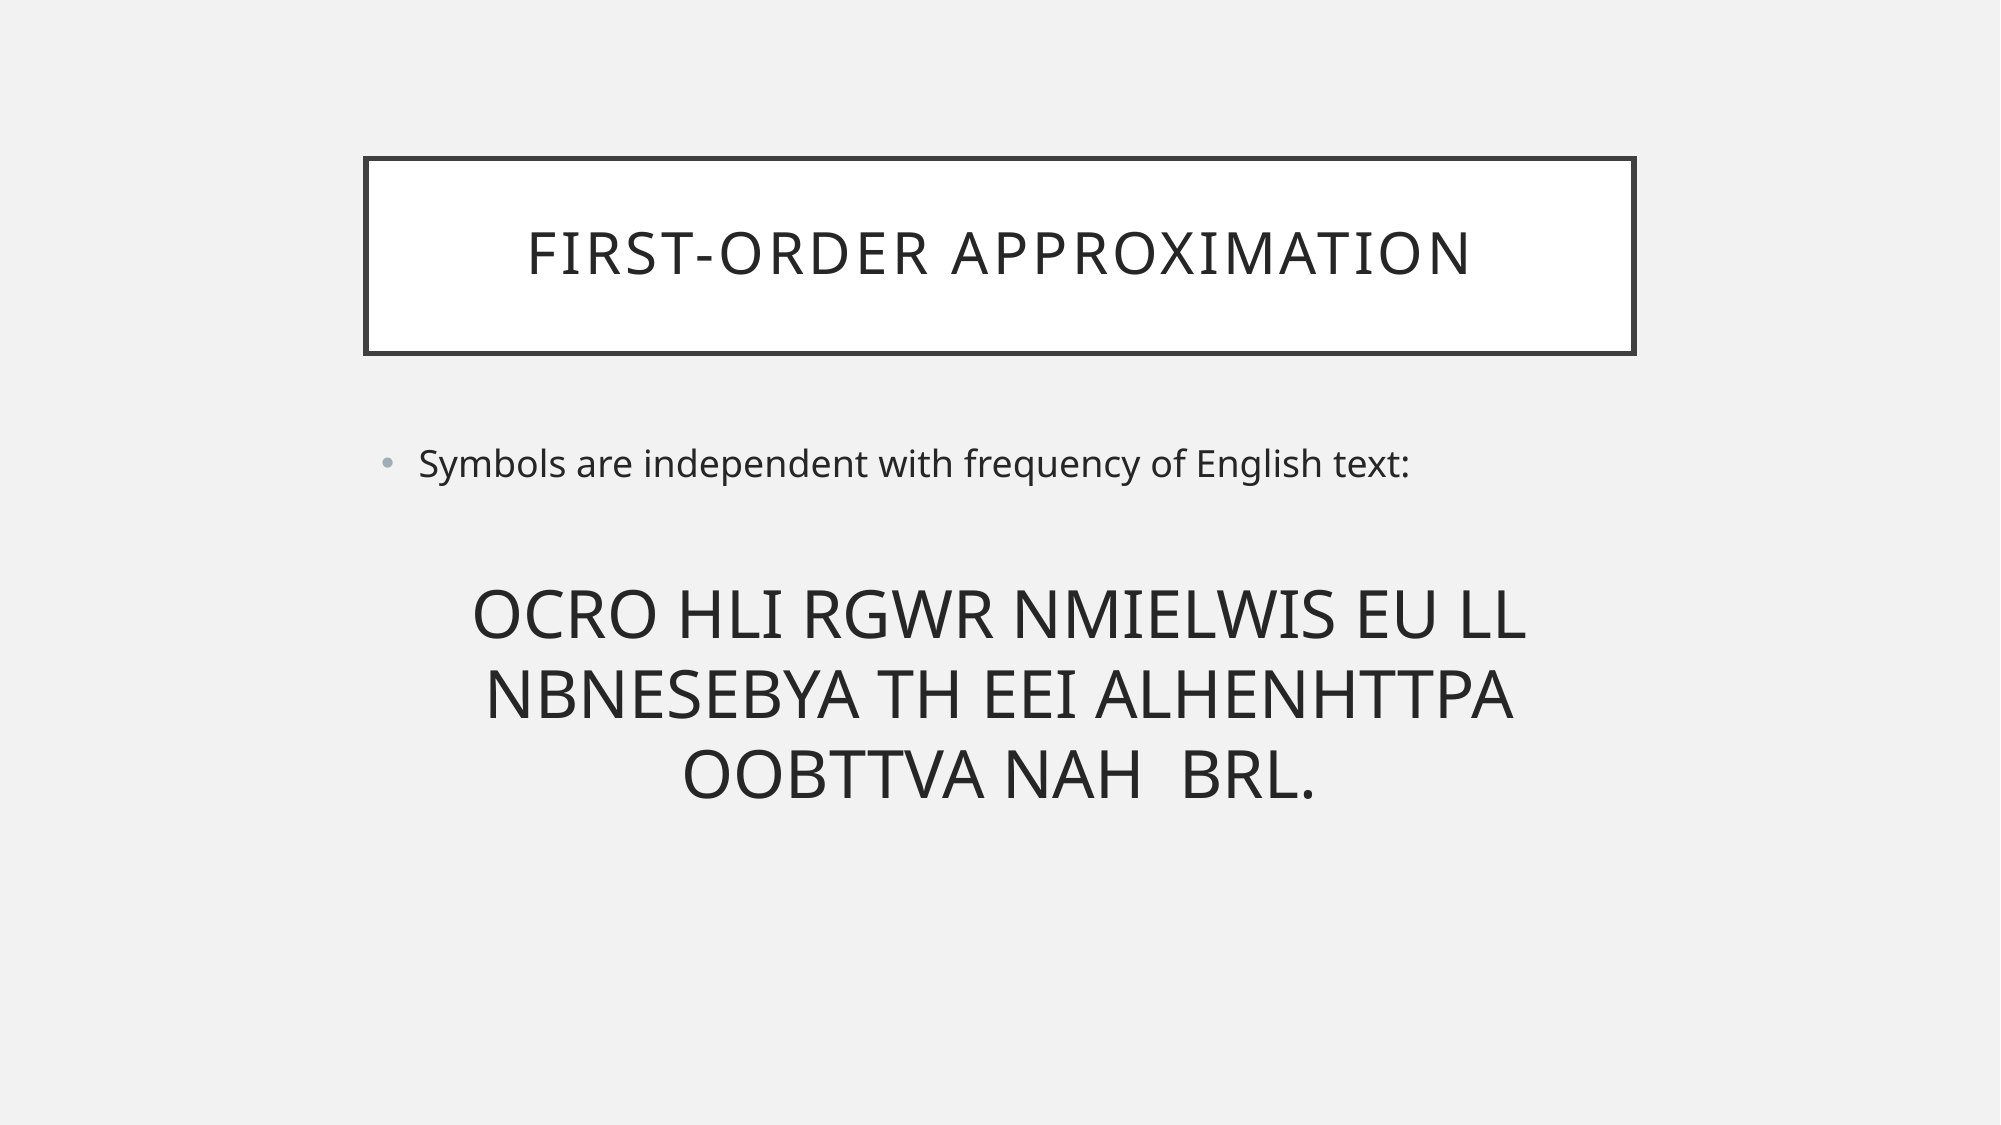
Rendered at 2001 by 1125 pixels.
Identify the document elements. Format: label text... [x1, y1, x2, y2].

title First-order approximation [363, 156, 1637, 356]
list Symbols are independent with frequency of English text: OCRO HLI RGWR NMIELWIS EU LL NBNESEBYA TH EEI ALHENHTTPA OOBTTVA NAH BRL. [366, 432, 1634, 942]
